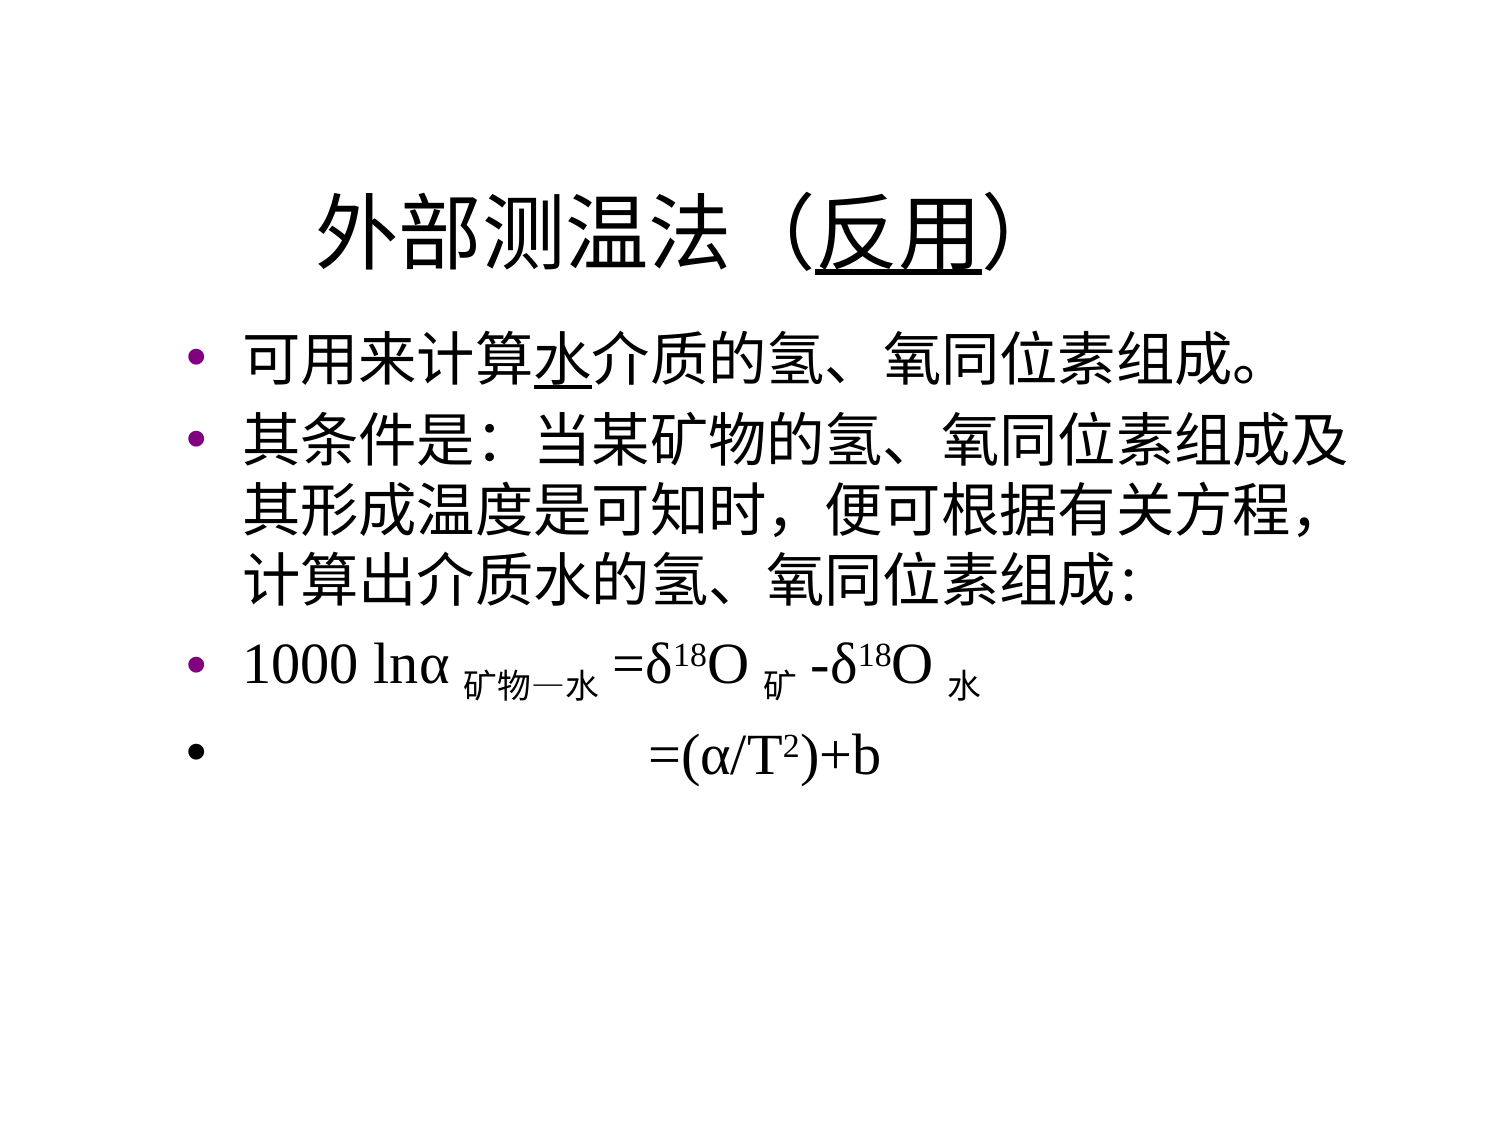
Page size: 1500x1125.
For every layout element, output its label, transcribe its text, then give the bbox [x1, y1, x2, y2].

text_box 外部测温法（反用） [301, 172, 1258, 288]
list 可用来计算水介质的氢、氧同位素组成。 其条件是：当某矿物的氢、氧同位素组成及其形成温度是可知时，便可根据有关方程，计算出介质水的氢、氧同位素组成： 1000 lnα矿物—水=δ18O矿-δ18O水 =(α/T2)+b [171, 314, 1412, 905]
